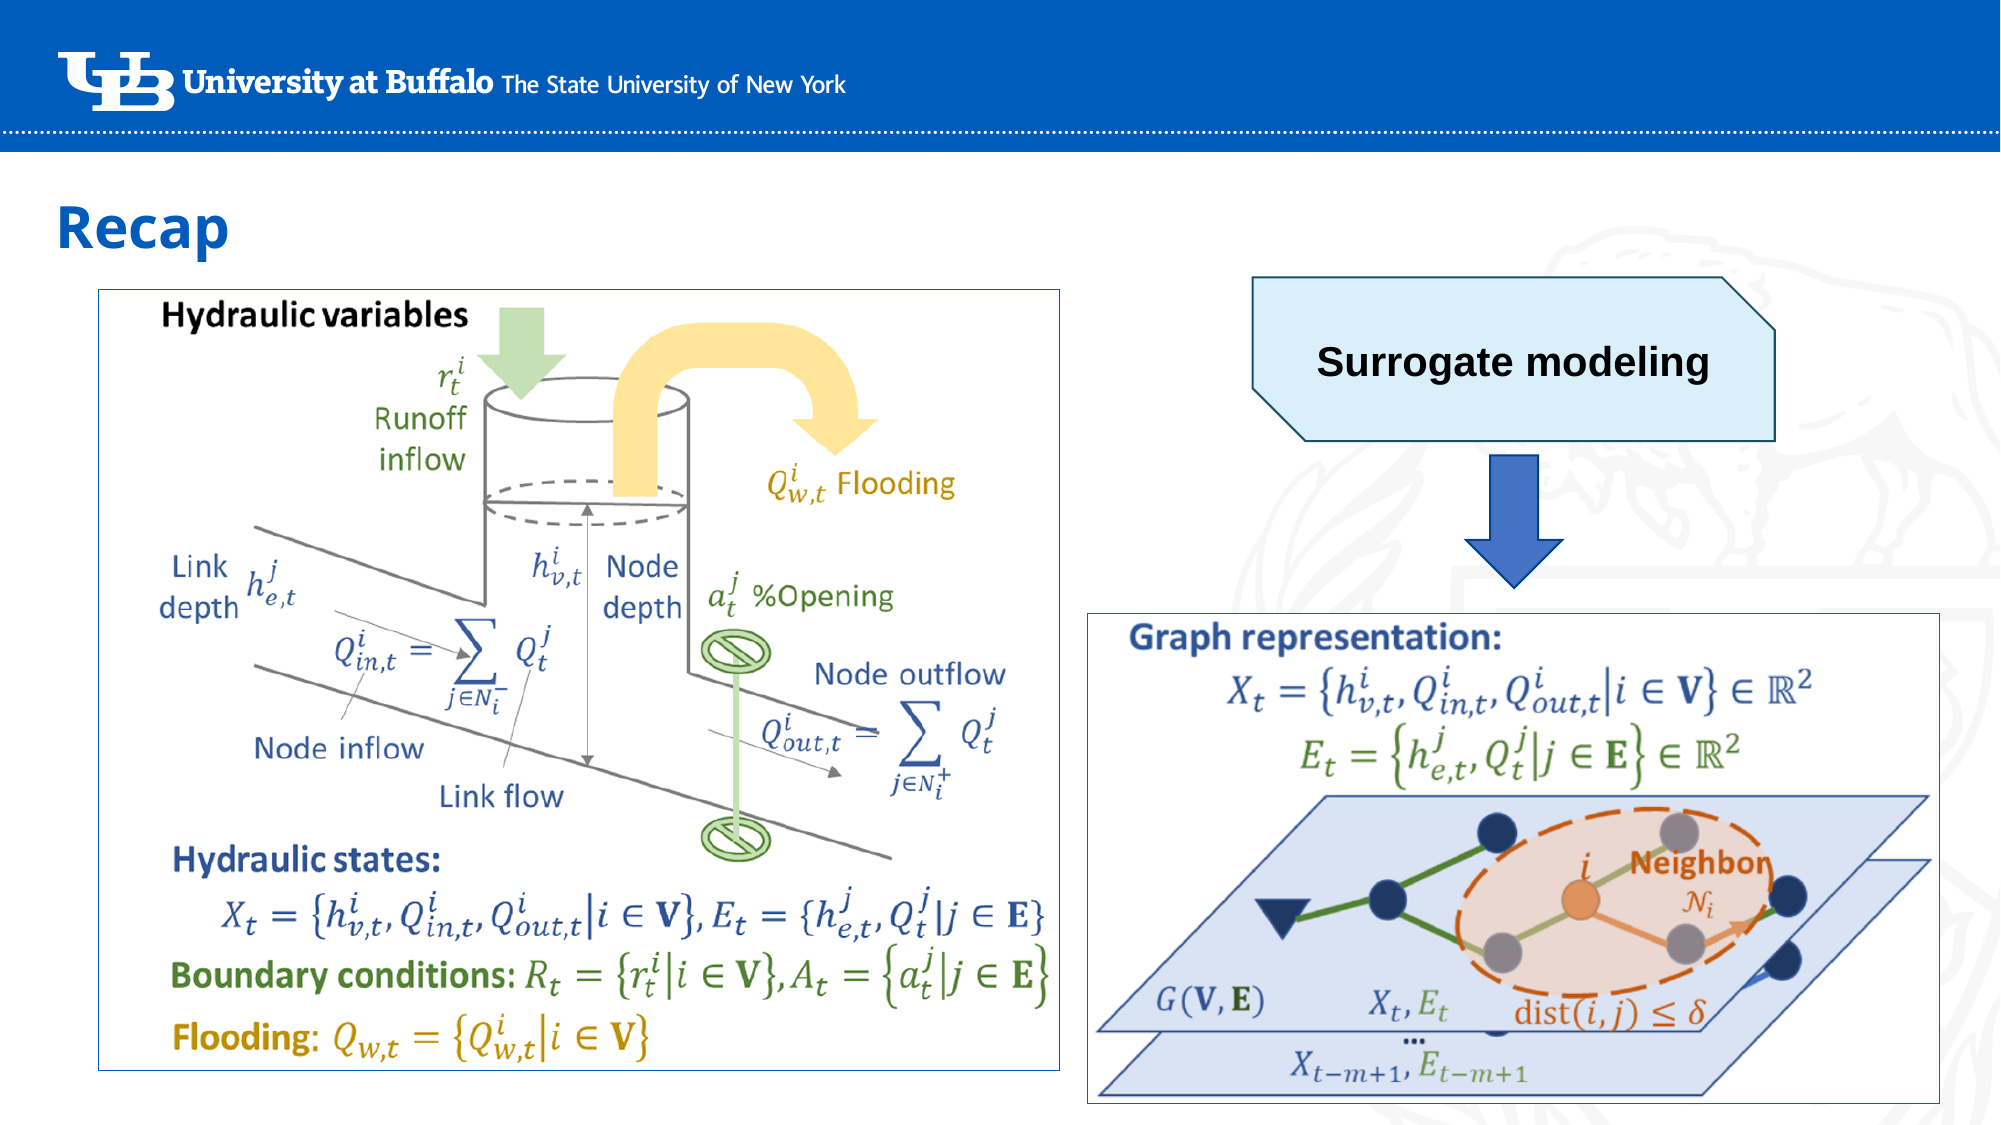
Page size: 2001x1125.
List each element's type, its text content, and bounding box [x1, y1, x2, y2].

picture [0, 0, 2001, 1125]
text_box Surrogate modeling [1251, 276, 1776, 443]
text_box [1463, 454, 1565, 590]
text_box Recap [40, 190, 1181, 269]
